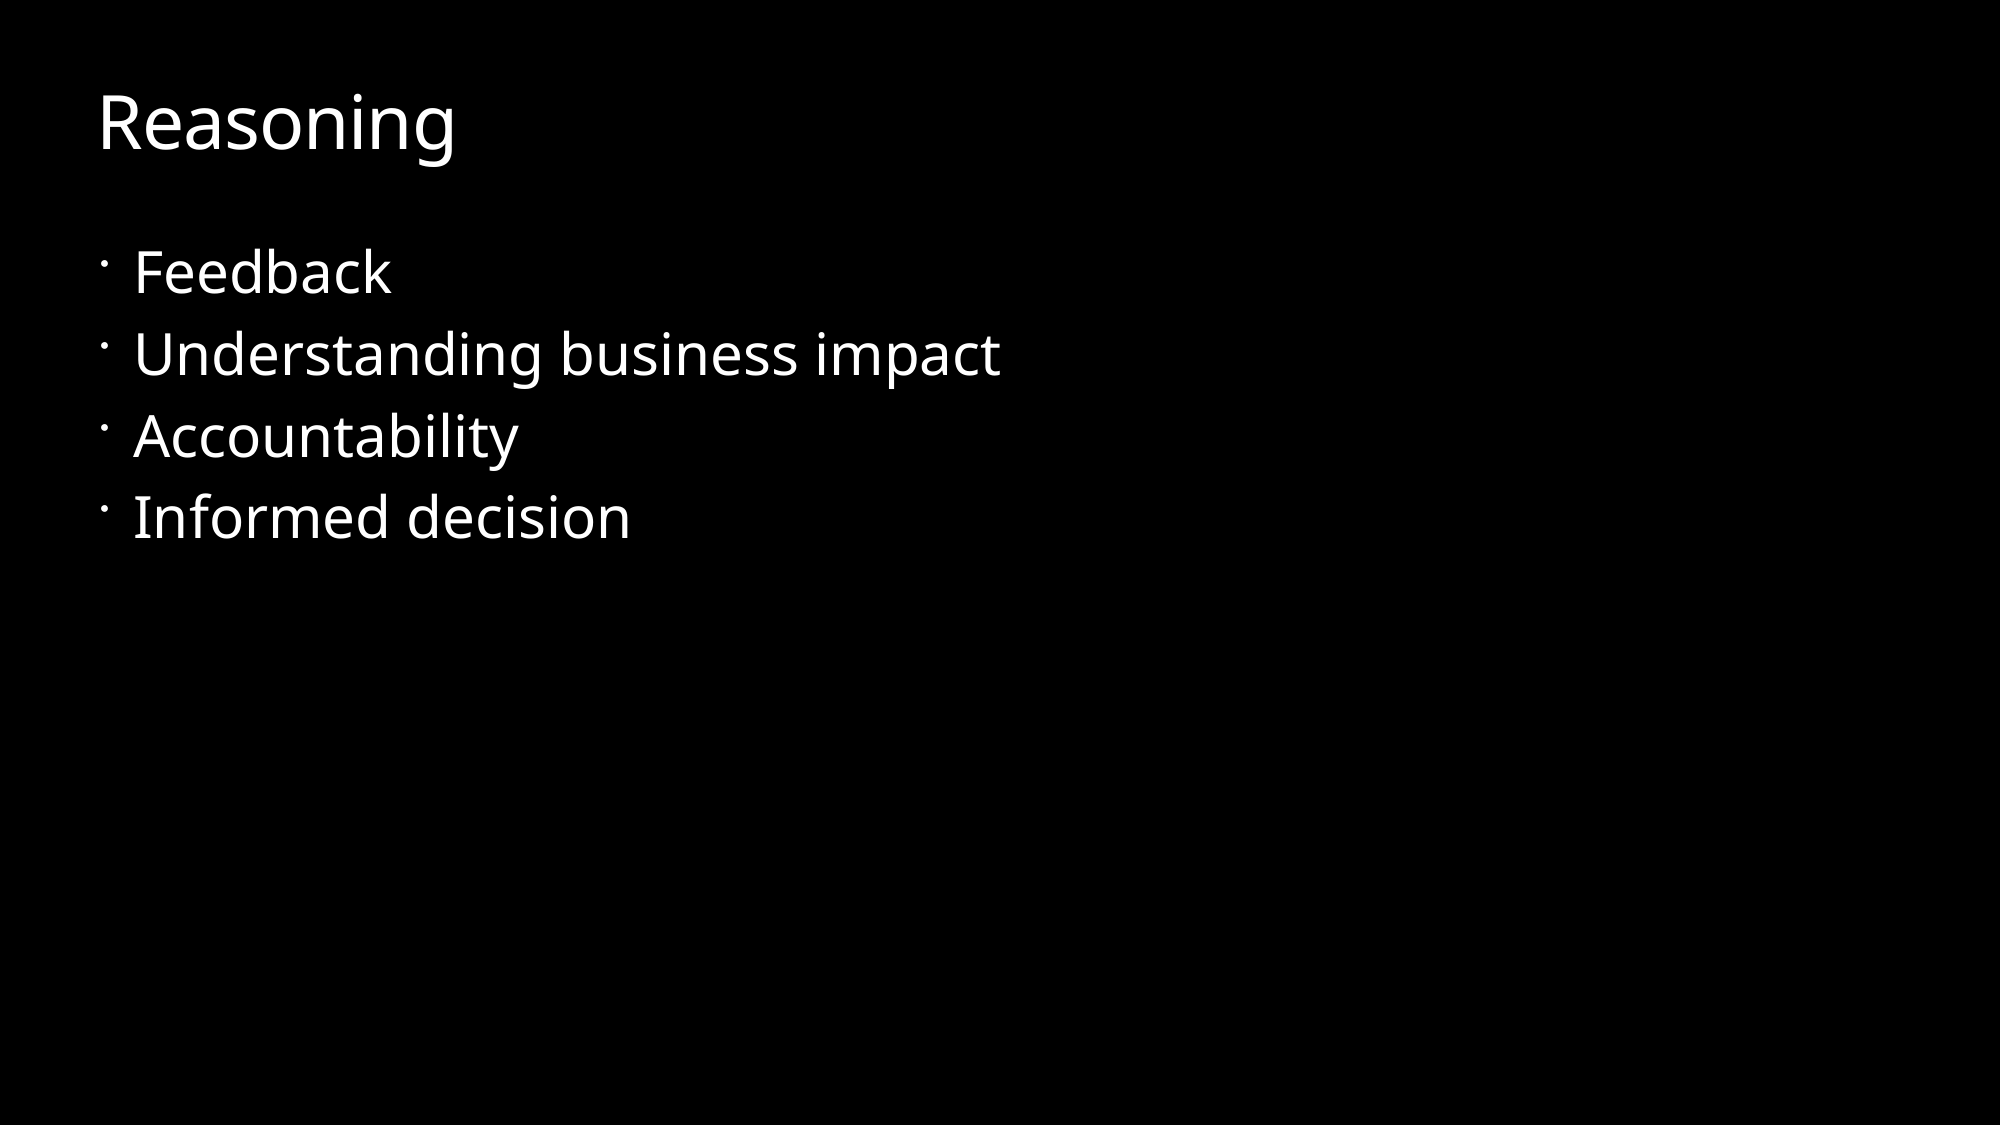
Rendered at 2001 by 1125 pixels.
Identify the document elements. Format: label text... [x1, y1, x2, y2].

title Reasoning [96, 75, 1904, 166]
list Feedback Understanding business impact Accountability Informed decision [95, 235, 1904, 501]
